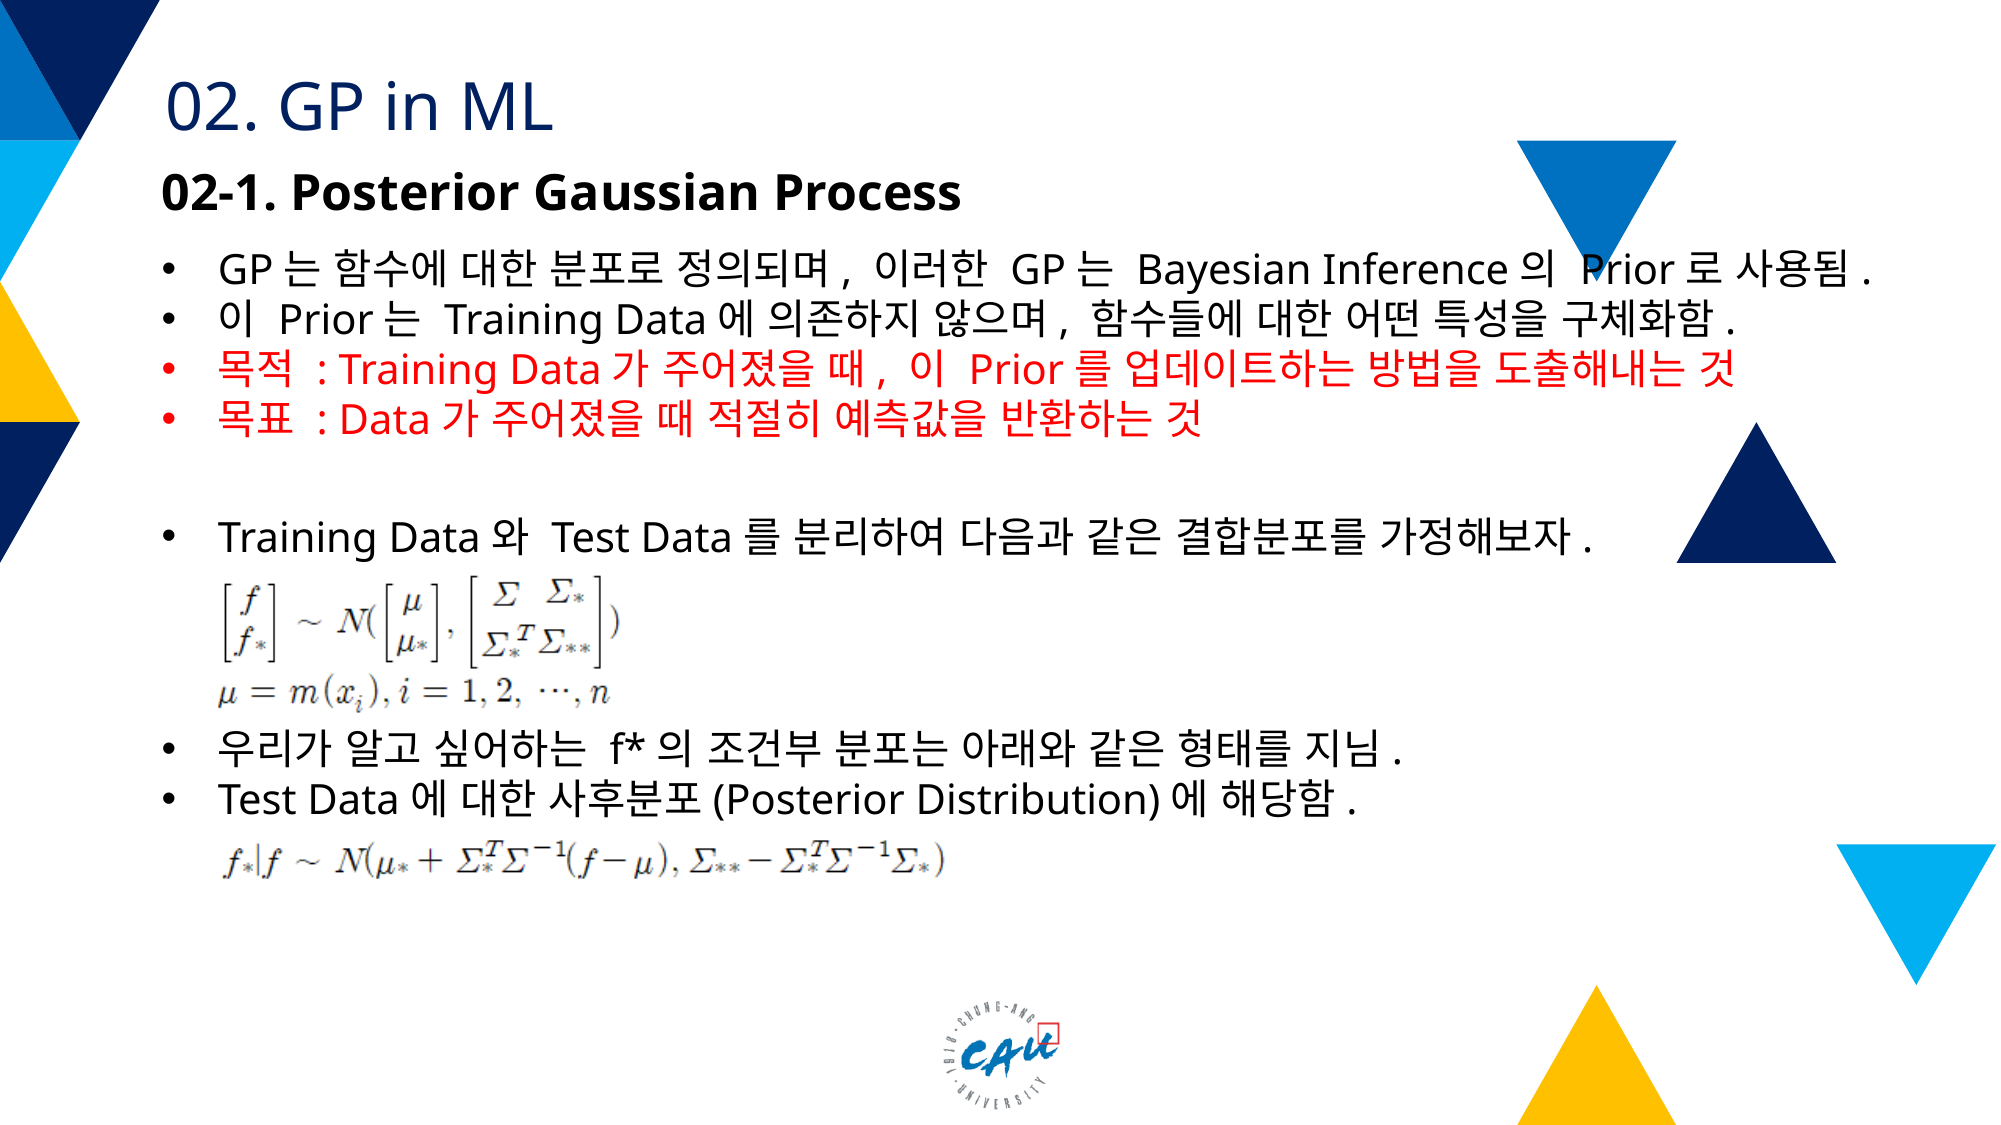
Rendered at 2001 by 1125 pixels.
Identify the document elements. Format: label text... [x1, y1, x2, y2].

text_box 우리가 알고 싶어하는 f*의 조건부 분포는 아래와 같은 형태를 지님. Test Data에 대한 사후분포(Posterior Distribution)에 해당함. [146, 715, 1950, 831]
text_box Training Data와 Test Data를 분리하여 다음과 같은 결합분포를 가정해보자. [146, 503, 1950, 568]
text_box 02-1. Posterior Gaussian Process [146, 152, 1011, 228]
picture [214, 831, 957, 887]
picture [937, 998, 1063, 1111]
picture [214, 562, 626, 727]
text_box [146, 56, 574, 197]
text_box GP는 함수에 대한 분포로 정의되며, 이러한 GP는 Bayesian Inference의 Prior로 사용됨. 이 Prior는 Training Data에 의존하지 않으며, 함수들에 대한 어떤 특성을 구체화함. 목적 : Training Data가 주어졌을 때, 이 Prior를 업데이트하는 방법을 도출해내는 것 목표 : Data가 주어졌을 때 적절히 예측값을 반환하는 것 [146, 235, 1950, 451]
